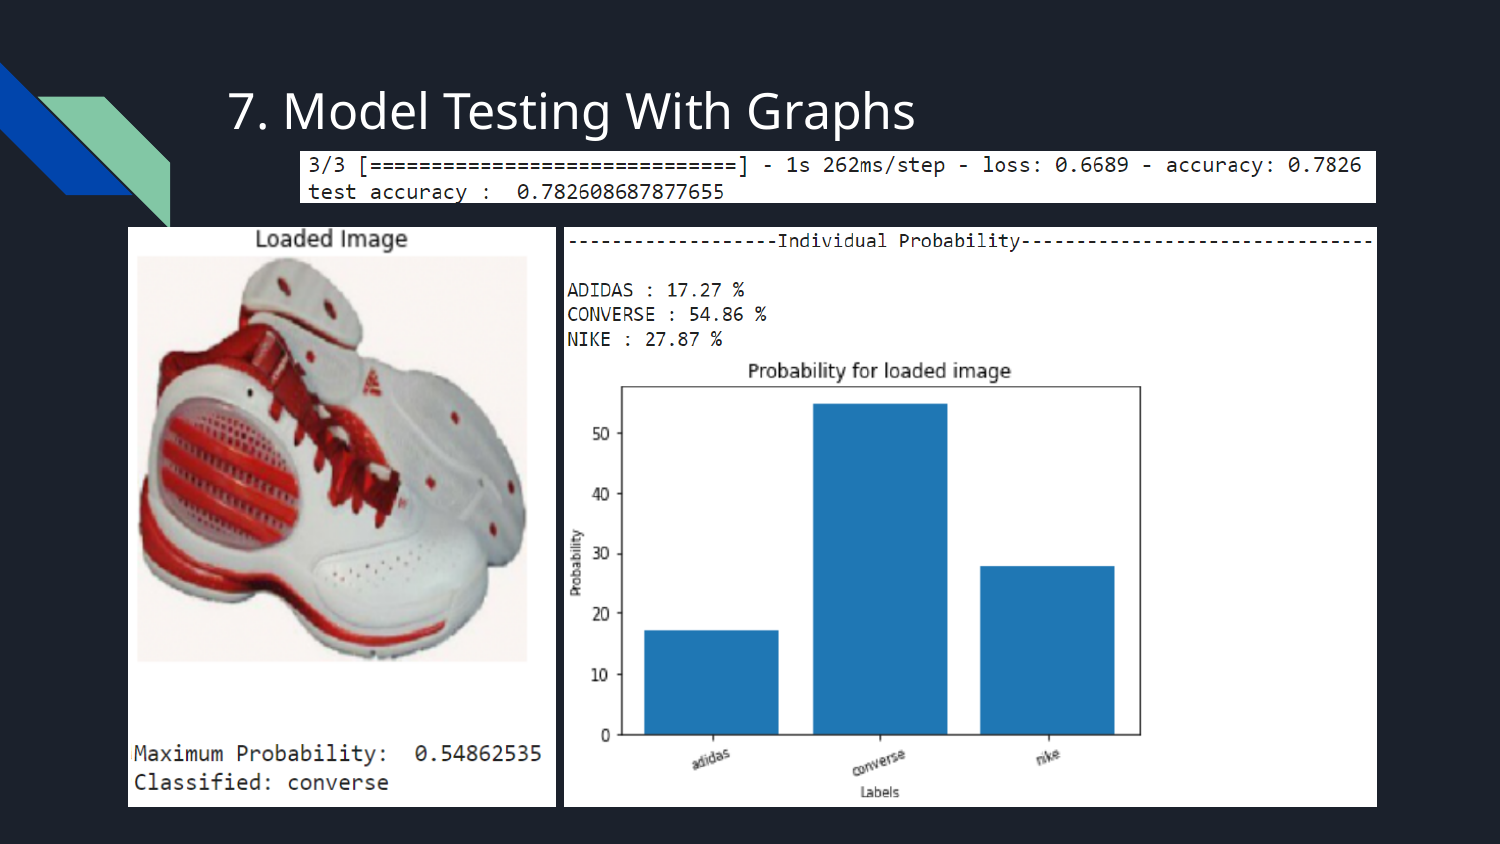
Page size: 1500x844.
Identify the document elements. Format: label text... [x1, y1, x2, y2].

picture [128, 226, 556, 807]
picture [300, 151, 1376, 203]
picture [564, 226, 1377, 807]
title 7. Model Testing With Graphs [212, 64, 1368, 215]
